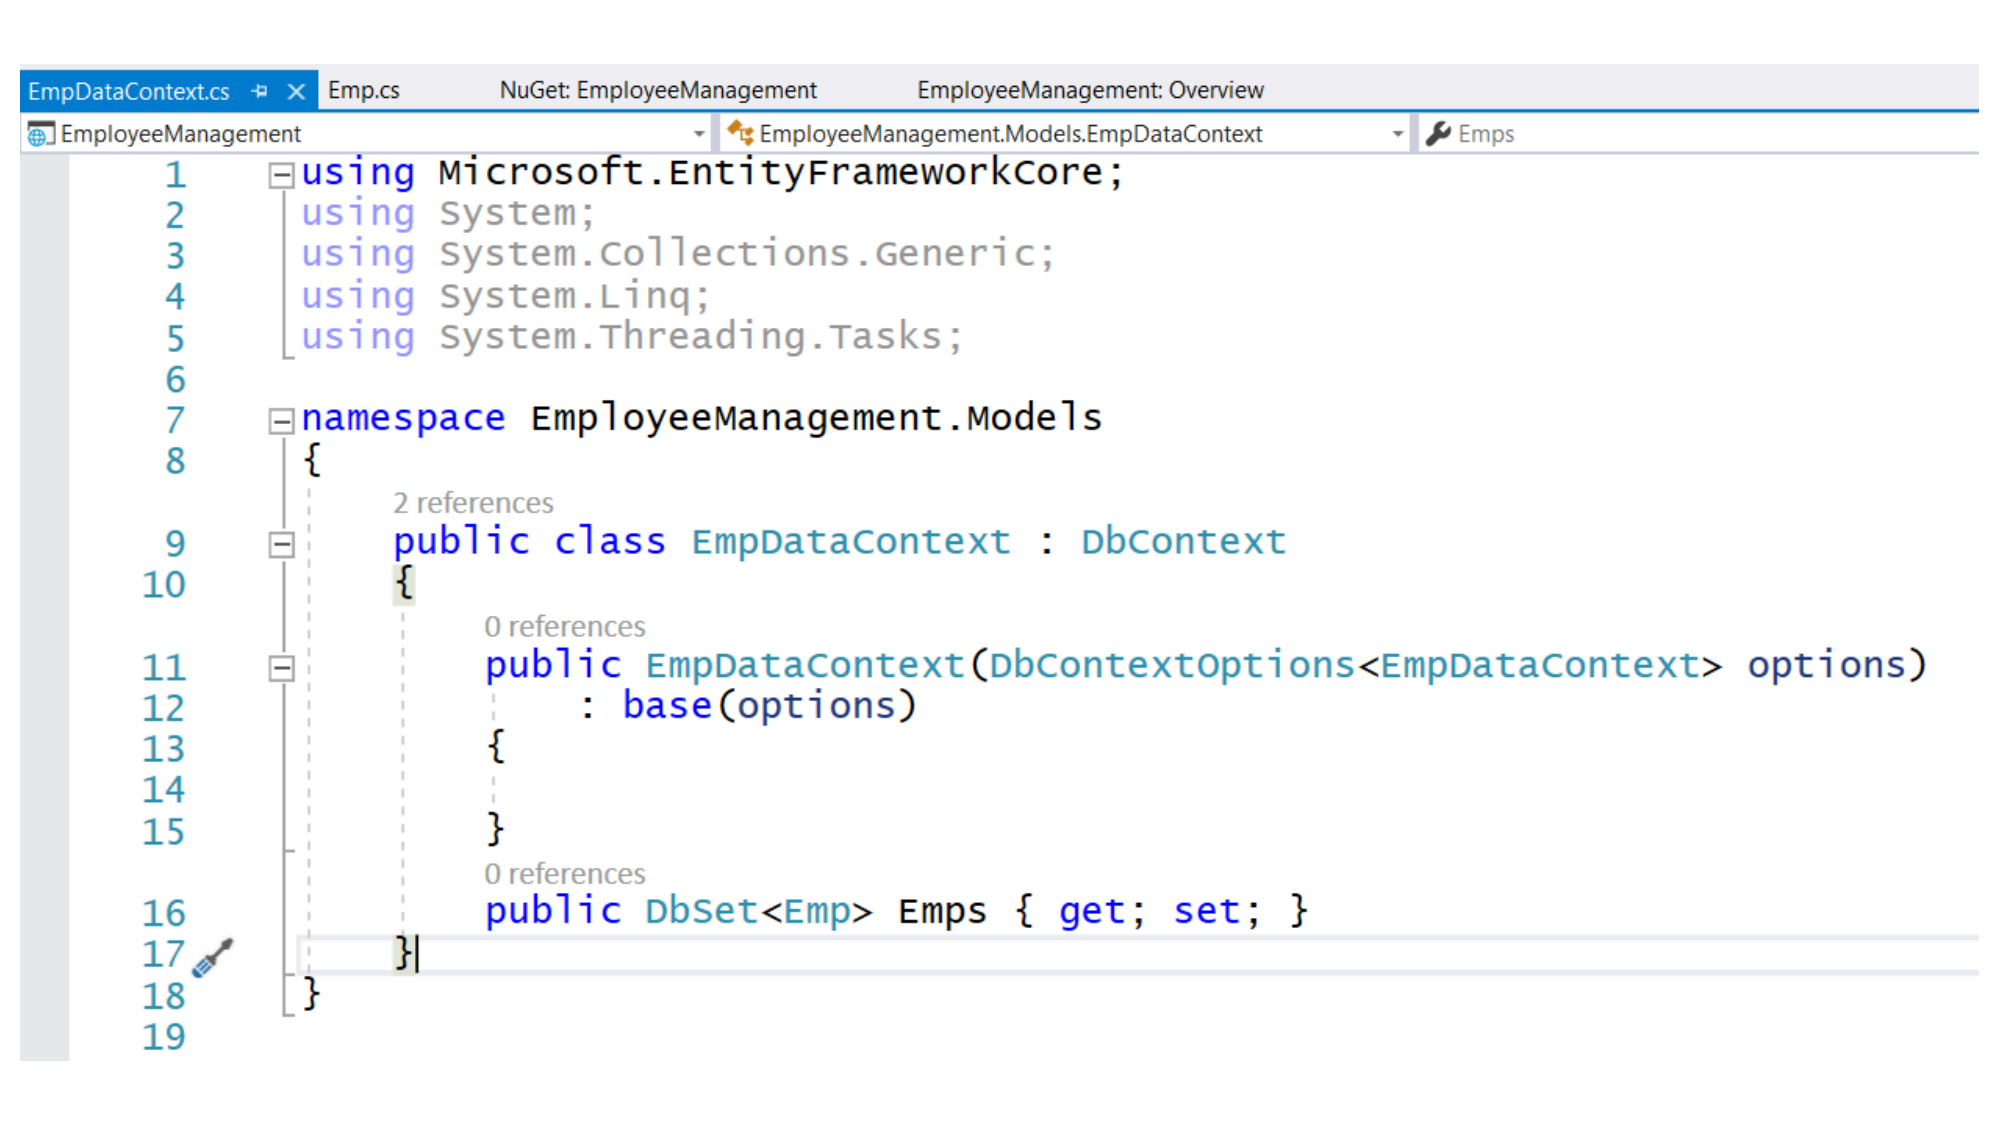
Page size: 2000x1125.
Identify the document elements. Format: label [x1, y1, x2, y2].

picture [20, 64, 1979, 1061]
